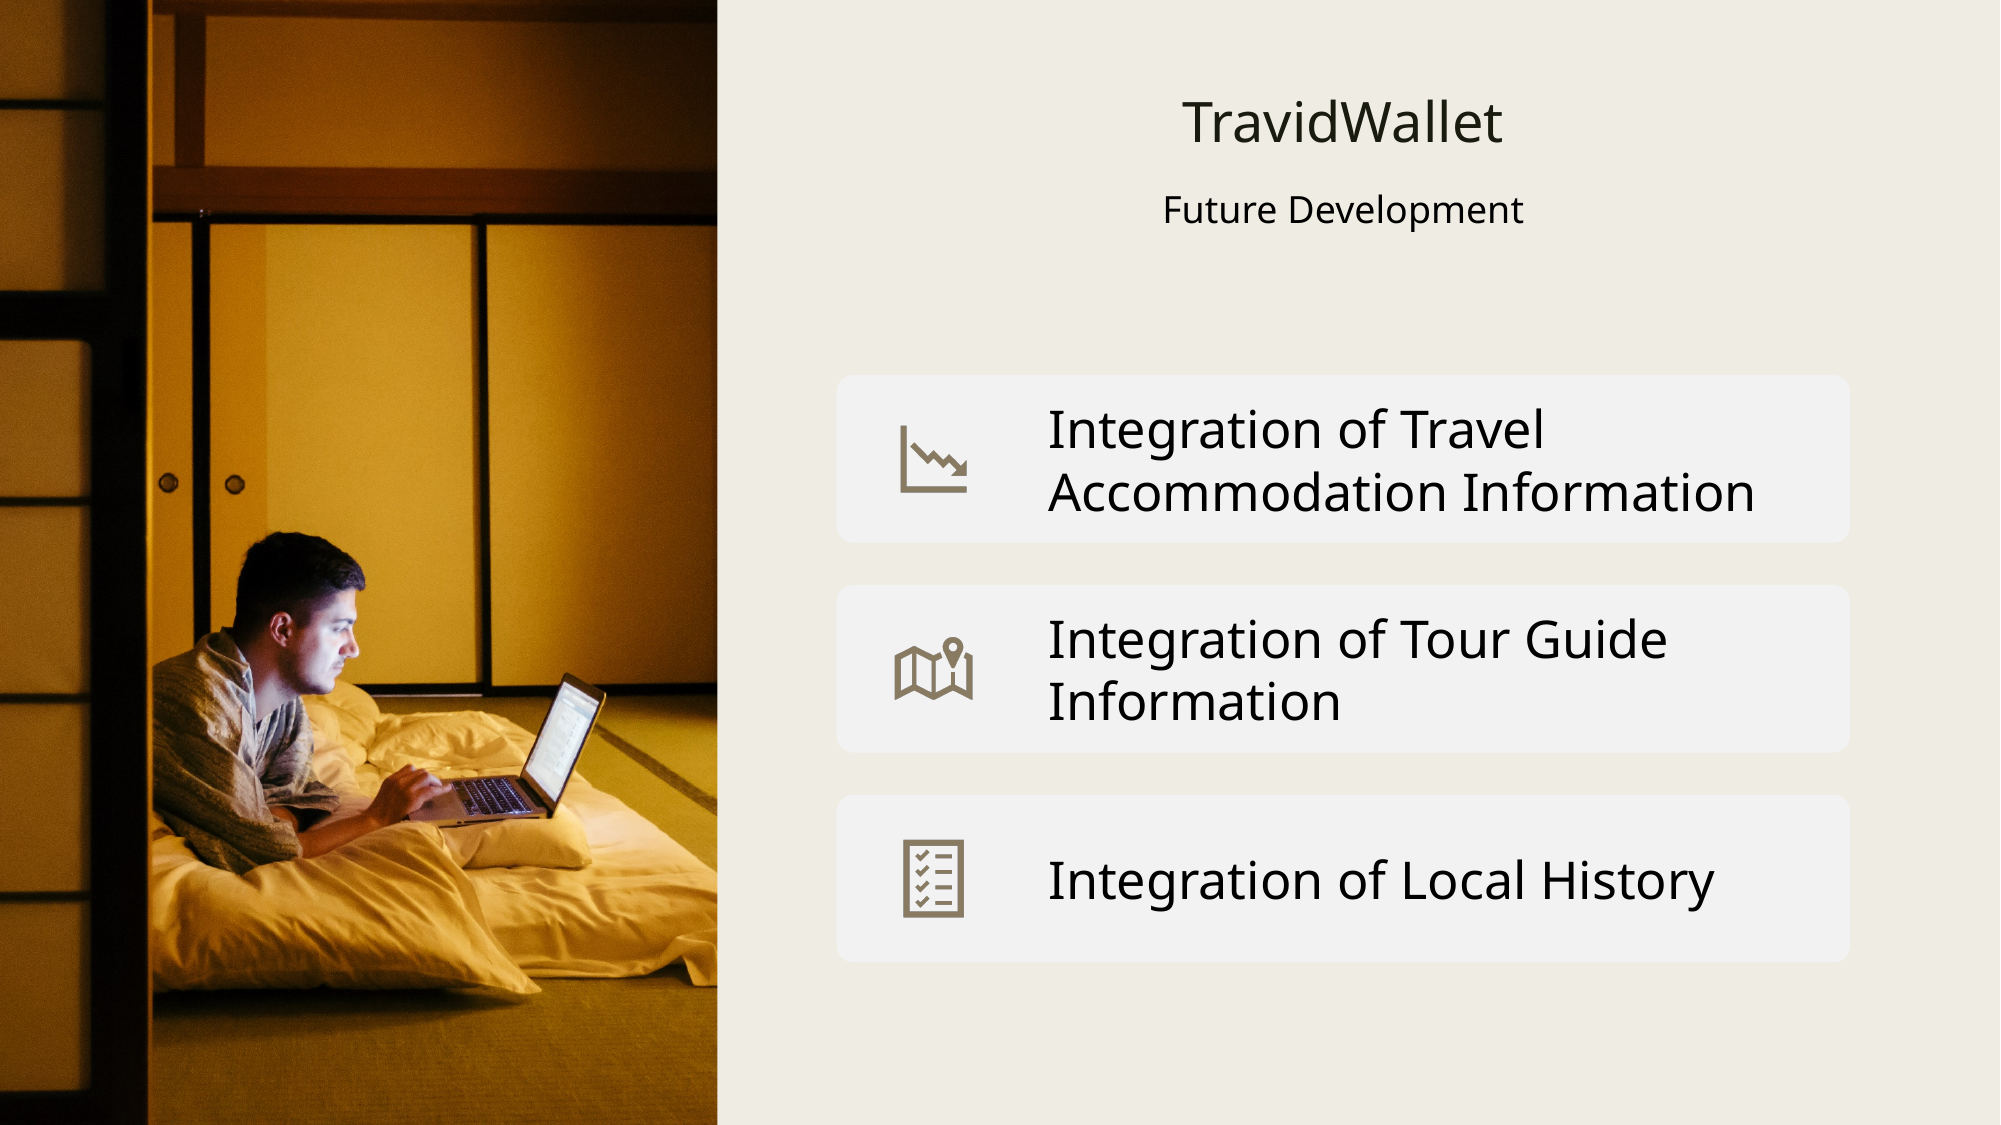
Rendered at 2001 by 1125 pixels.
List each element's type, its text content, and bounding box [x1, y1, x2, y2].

text_box Future Development [1130, 178, 1556, 239]
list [0, 0, 718, 1125]
title TravidWallet [836, 87, 1850, 230]
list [836, 374, 1850, 963]
